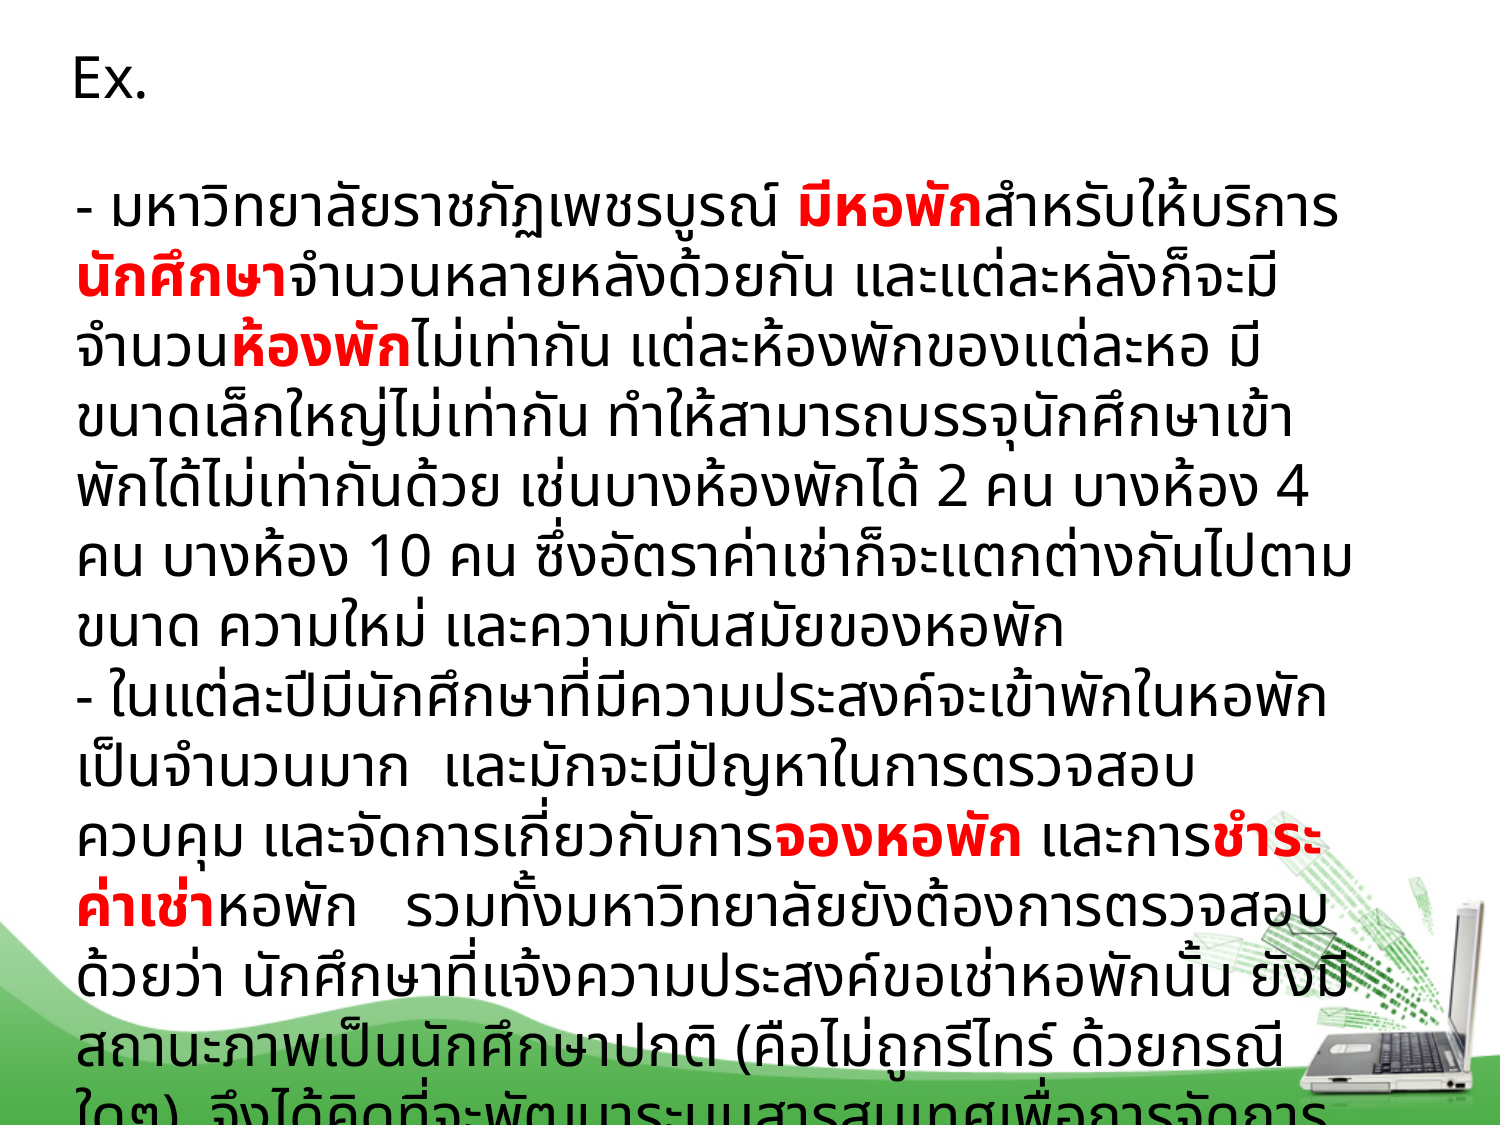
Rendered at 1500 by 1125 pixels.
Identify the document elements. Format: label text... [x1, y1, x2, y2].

text_box Ex. [55, 32, 180, 118]
text_box - มหาวิทยาลัยราชภัฏเพชรบูรณ์ มีหอพักสำหรับให้บริการนักศึกษาจำนวนหลายหลังด้วยกัน และแต่ละหลังก็จะมีจำนวนห้องพักไม่เท่ากัน แต่ละห้องพักของแต่ละหอ มีขนาดเล็กใหญ่ไม่เท่ากัน ทำให้สามารถบรรจุนักศึกษาเข้าพักได้ไม่เท่ากันด้วย เช่นบางห้องพักได้ 2 คน บางห้อง 4 คน บางห้อง 10 คน ซึ่งอัตราค่าเช่าก็จะแตกต่างกันไปตามขนาด ความใหม่ และความทันสมัยของหอพัก - ในแต่ละปีมีนักศึกษาที่มีความประสงค์จะเข้าพักในหอพักเป็นจำนวนมาก และมักจะมีปัญหาในการตรวจสอบ ควบคุม และจัดการเกี่ยวกับการจองหอพัก และการชำระค่าเช่าหอพัก รวมทั้งมหาวิทยาลัยยังต้องการตรวจสอบด้วยว่า นักศึกษาที่แจ้งความประสงค์ขอเช่าหอพักนั้น ยังมีสถานะภาพเป็นนักศึกษาปกติ (คือไม่ถูกรีไทร์ ด้วยกรณีใดๆ) จึงได้คิดที่จะพัฒนาระบบสารสนเทศเพื่อการจัดการหอพักขึ้นมา โดยมีขอบเขตความต้องการดังนี้ (เข้าพัก) [60, 160, 1372, 1125]
picture [0, 0, 1500, 1125]
